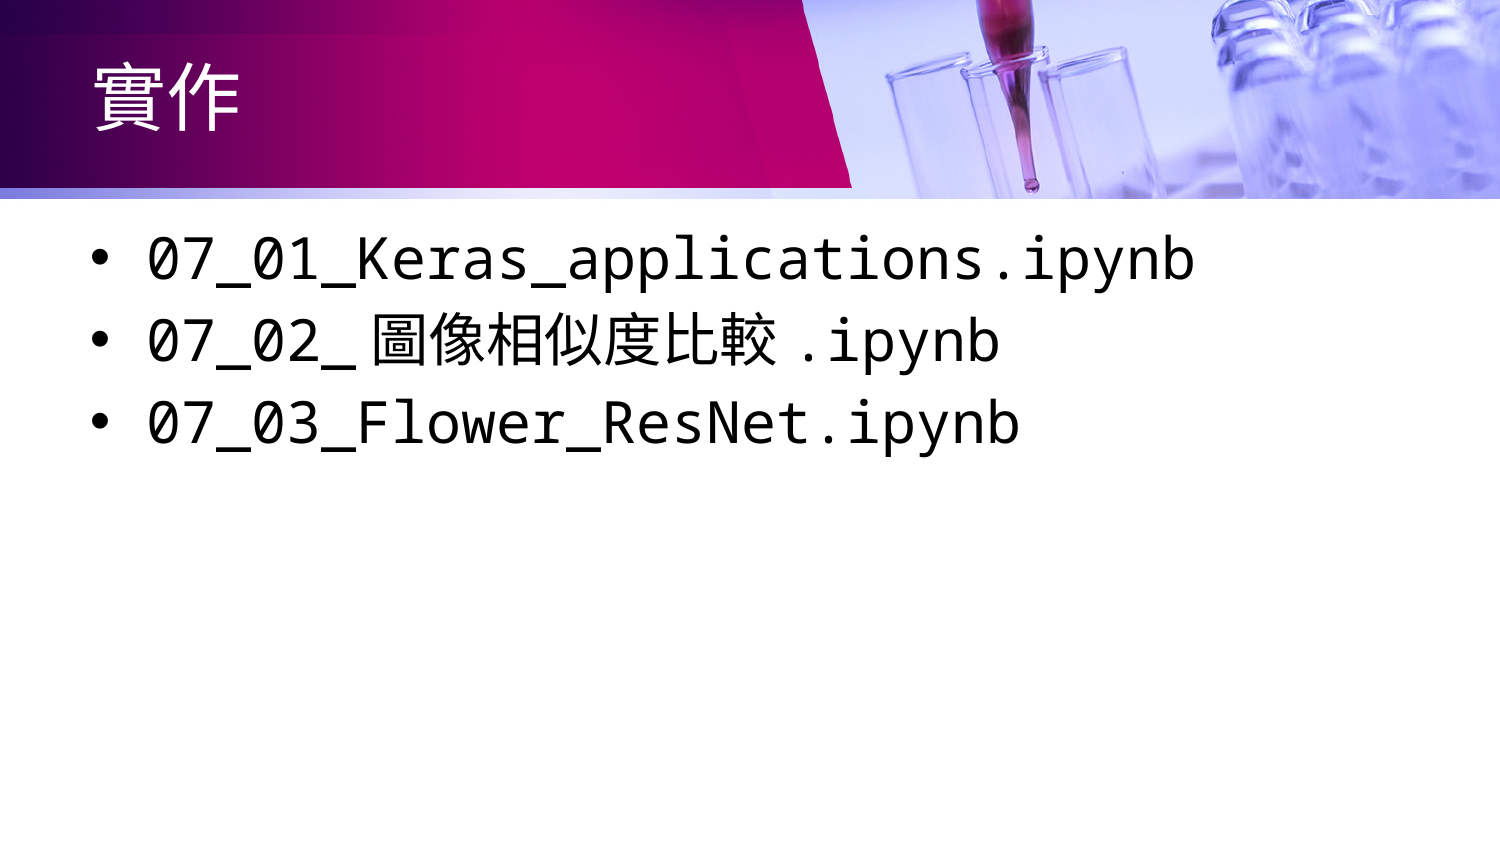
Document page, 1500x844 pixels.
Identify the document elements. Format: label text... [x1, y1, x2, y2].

title 實作 [76, 33, 1431, 159]
list 07_01_Keras_applications.ipynb 07_02_圖像相似度比較.ipynb 07_03_Flower_ResNet.ipynb [74, 214, 1428, 781]
picture [0, 0, 1500, 844]
